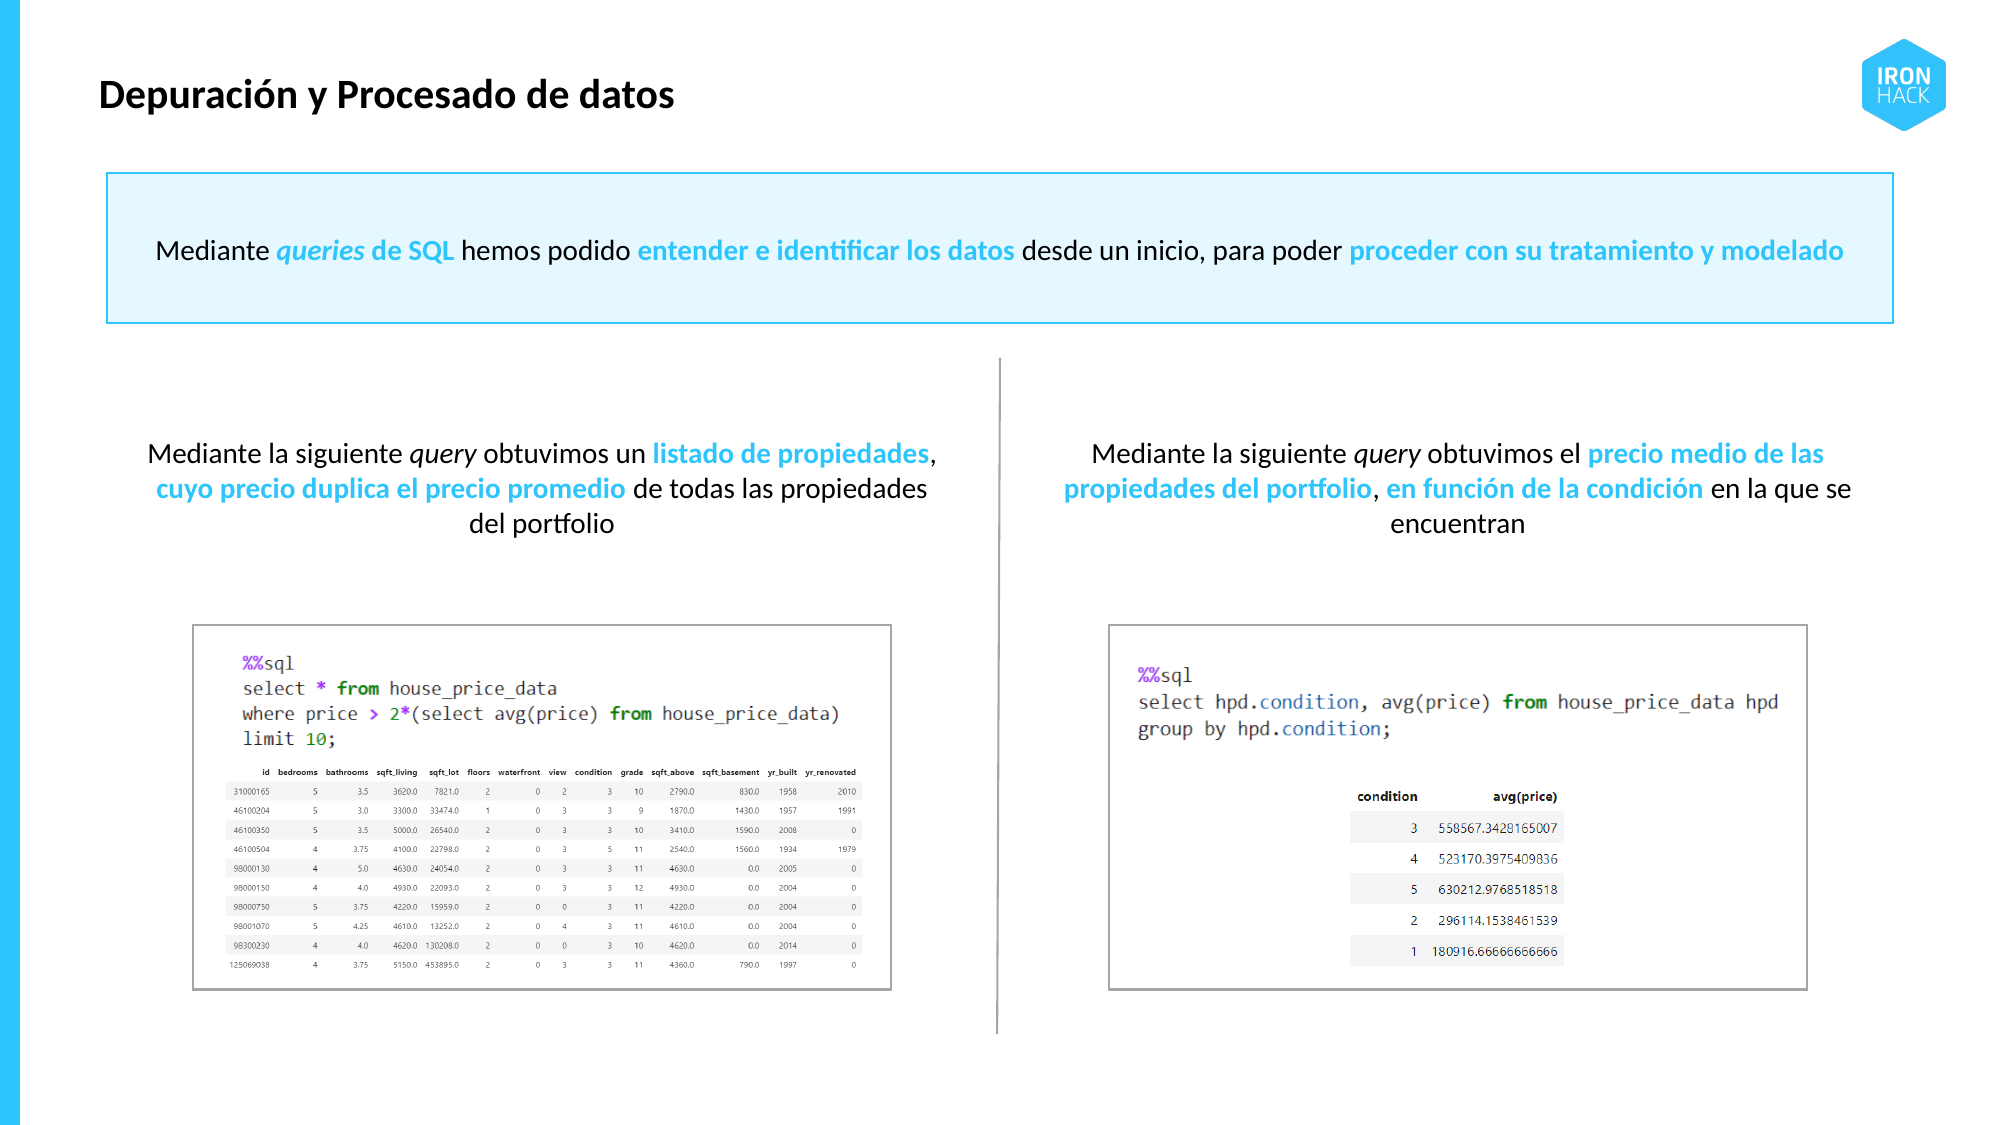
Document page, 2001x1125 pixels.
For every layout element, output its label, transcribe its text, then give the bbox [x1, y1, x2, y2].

text_box Mediante queries de SQL hemos podido entender e identificar los datos desde un inicio, para poder proceder con su tratamiento y modelado [106, 189, 1894, 307]
text_box [1108, 624, 1808, 991]
picture [1349, 779, 1567, 968]
text_box Mediante la siguiente query obtuvimos el precio medio de las propiedades del portfolio, en función de la condición en la que se encuentran [1037, 427, 1879, 546]
picture [1917, 39, 1946, 131]
text_box Mediante la siguiente query obtuvimos un listado de propiedades, cuyo precio duplica el precio promedio de todas las propiedades del portfolio [121, 427, 963, 546]
text_box [106, 172, 1894, 189]
picture [237, 648, 847, 756]
picture [1131, 659, 1785, 746]
picture [222, 763, 862, 975]
text_box [106, 307, 1894, 324]
text_box [192, 624, 892, 991]
text_box Depuración y Procesado de datos [83, 32, 1917, 152]
